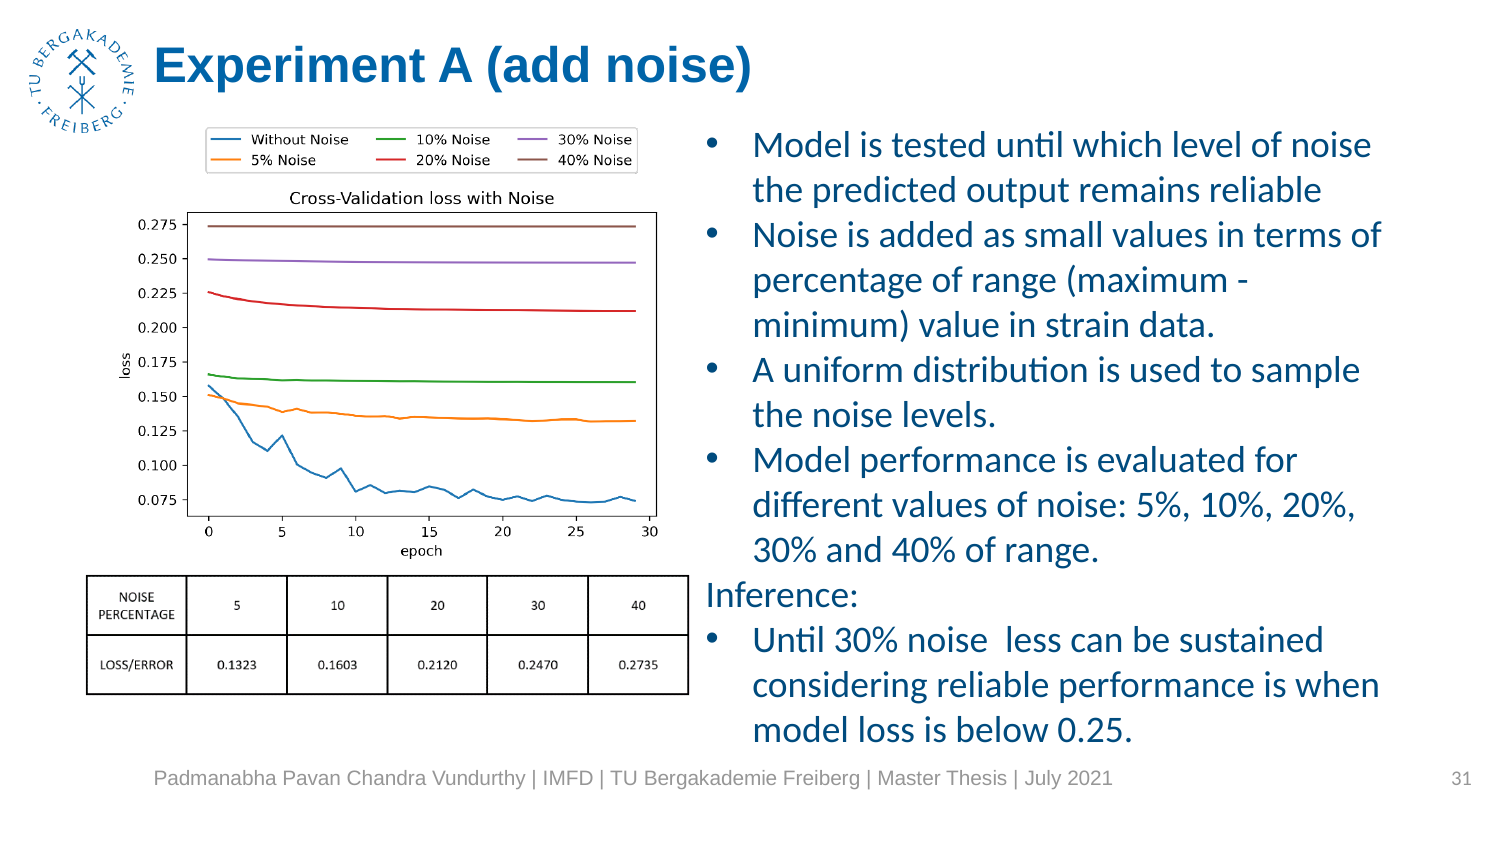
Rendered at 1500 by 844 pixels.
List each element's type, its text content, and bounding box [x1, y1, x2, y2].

list Experiment A (add noise) [153, 32, 1353, 103]
slide_number 31 [1352, 764, 1473, 825]
text_box Model is tested until which level of noise the predicted output remains reliable Noise is added as small values in terms of percentage of range (maximum - minimum) value in strain data. A uniform distribution is used to sample the noise levels. Model performance is evaluated for different values of noise: 5%, 10%, 20%, 30% and 40% of range. Inference: Until 30% noise less can be sustained considering reliable performance is when model loss is below 0.25. [690, 112, 1407, 802]
picture [29, 29, 668, 569]
picture [84, 573, 692, 698]
footer Padmanabha Pavan Chandra Vundurthy | IMFD | TU Bergakademie Freiberg | Master Thesis | July 2021 [153, 764, 1353, 824]
